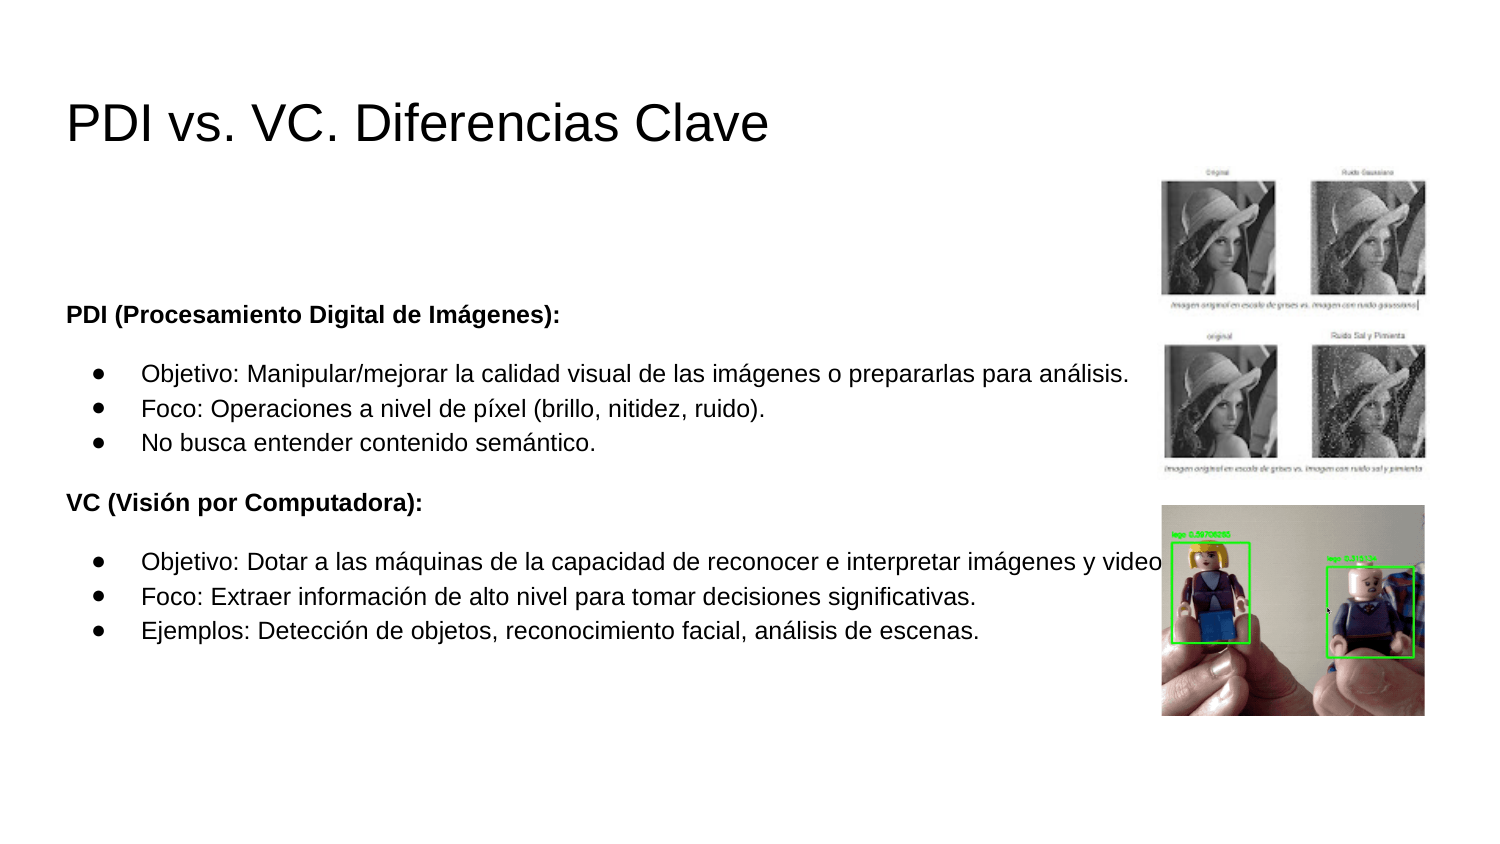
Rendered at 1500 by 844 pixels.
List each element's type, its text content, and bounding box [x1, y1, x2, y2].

title PDI vs. VC. Diferencias Clave [51, 72, 1449, 167]
list PDI (Procesamiento Digital de Imágenes): Objetivo: Manipular/mejorar la calidad visual de las imágenes o prepararlas para análisis. Foco: Operaciones a nivel de píxel (brillo, nitidez, ruido). No busca entender contenido semántico. VC (Visión por Computadora): Objetivo: Dotar a las máquinas de la capacidad de reconocer e interpretar imágenes y videos. Foco: Extraer información de alto nivel para tomar decisiones significativas. Ejemplos: Detección de objetos, reconocimiento facial, análisis de escenas. [51, 189, 1449, 750]
picture [1161, 505, 1425, 716]
picture [1156, 166, 1430, 480]
